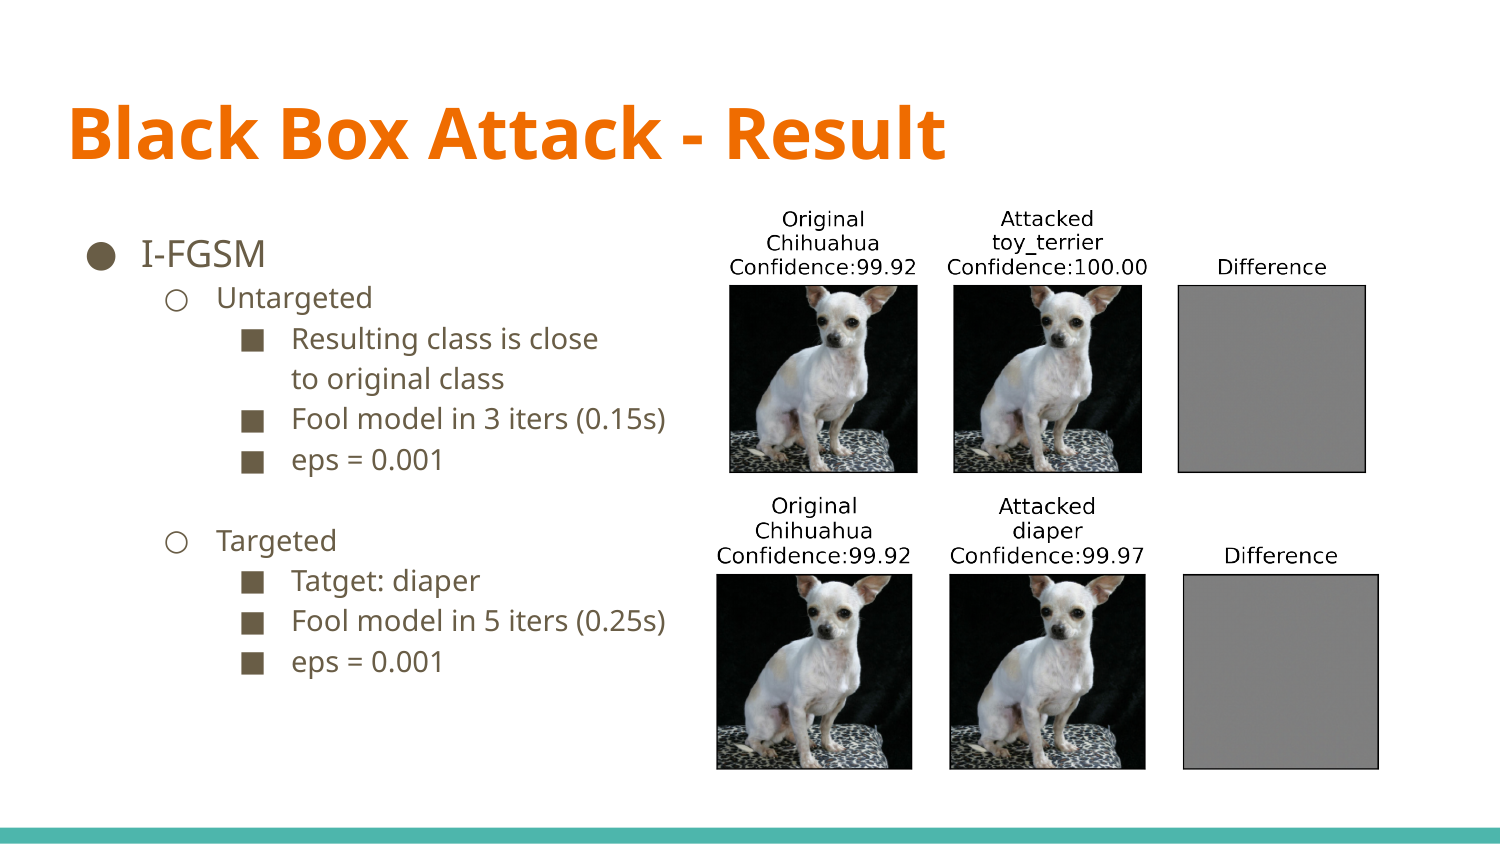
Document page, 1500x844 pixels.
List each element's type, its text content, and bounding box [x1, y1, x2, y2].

list I-FGSM Untargeted Resulting class is close to original class Fool model in 3 iters (0.15s) eps = 0.001 Targeted Tatget: diaper Fool model in 5 iters (0.25s) eps = 0.001 [51, 207, 621, 833]
title Black Box Attack - Result [51, 72, 625, 189]
picture [610, 72, 1464, 844]
